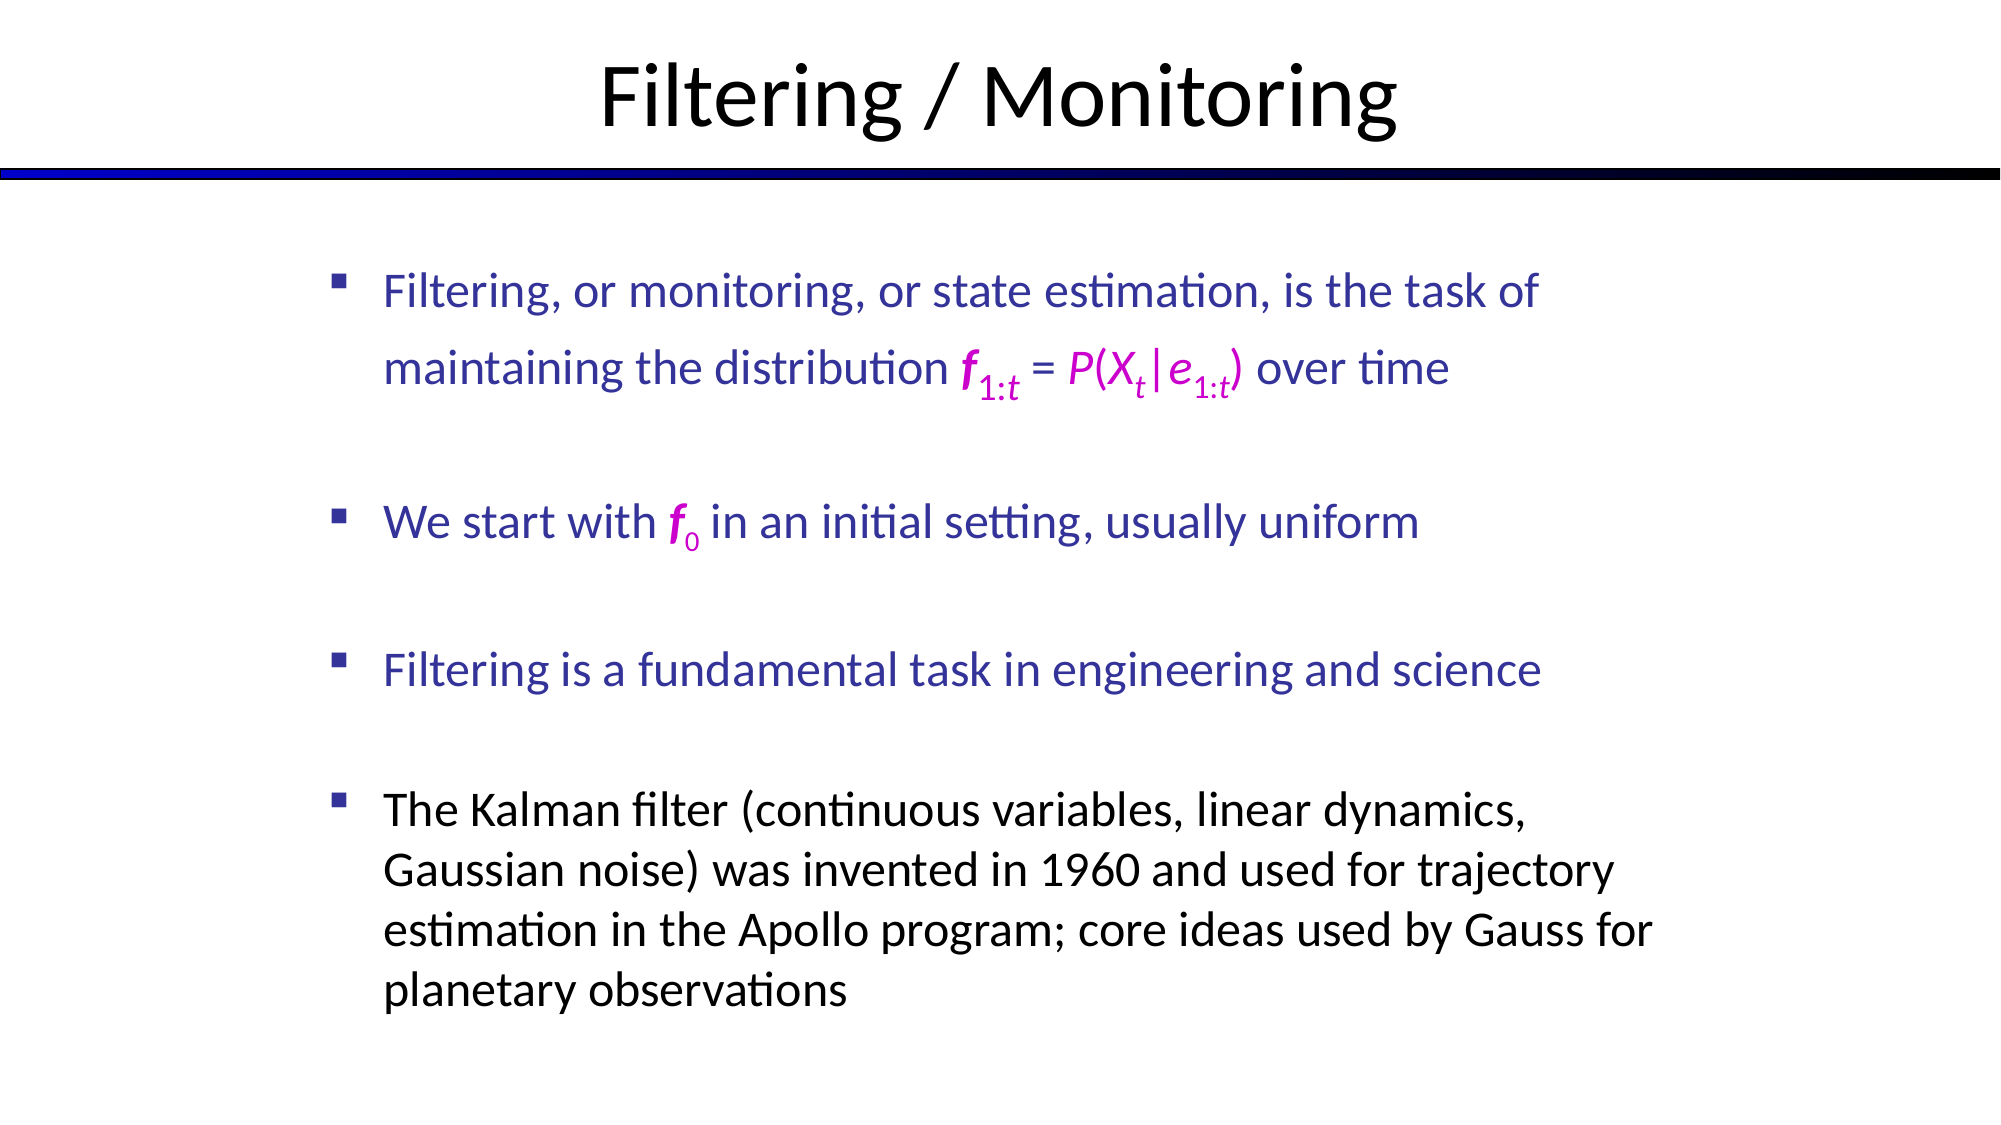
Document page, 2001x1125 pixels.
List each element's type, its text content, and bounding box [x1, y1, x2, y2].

list Filtering, or monitoring, or state estimation, is the task of maintaining the distribution f1:t = P(Xt|e1:t) over time We start with f0 in an initial setting, usually uniform Filtering is a fundamental task in engineering and science The Kalman filter (continuous variables, linear dynamics, Gaussian noise) was invented in 1960 and used for trajectory estimation in the Apollo program; core ideas used by Gauss for planetary observations [312, 249, 1701, 1006]
title Filtering / Monitoring [0, 0, 2000, 184]
